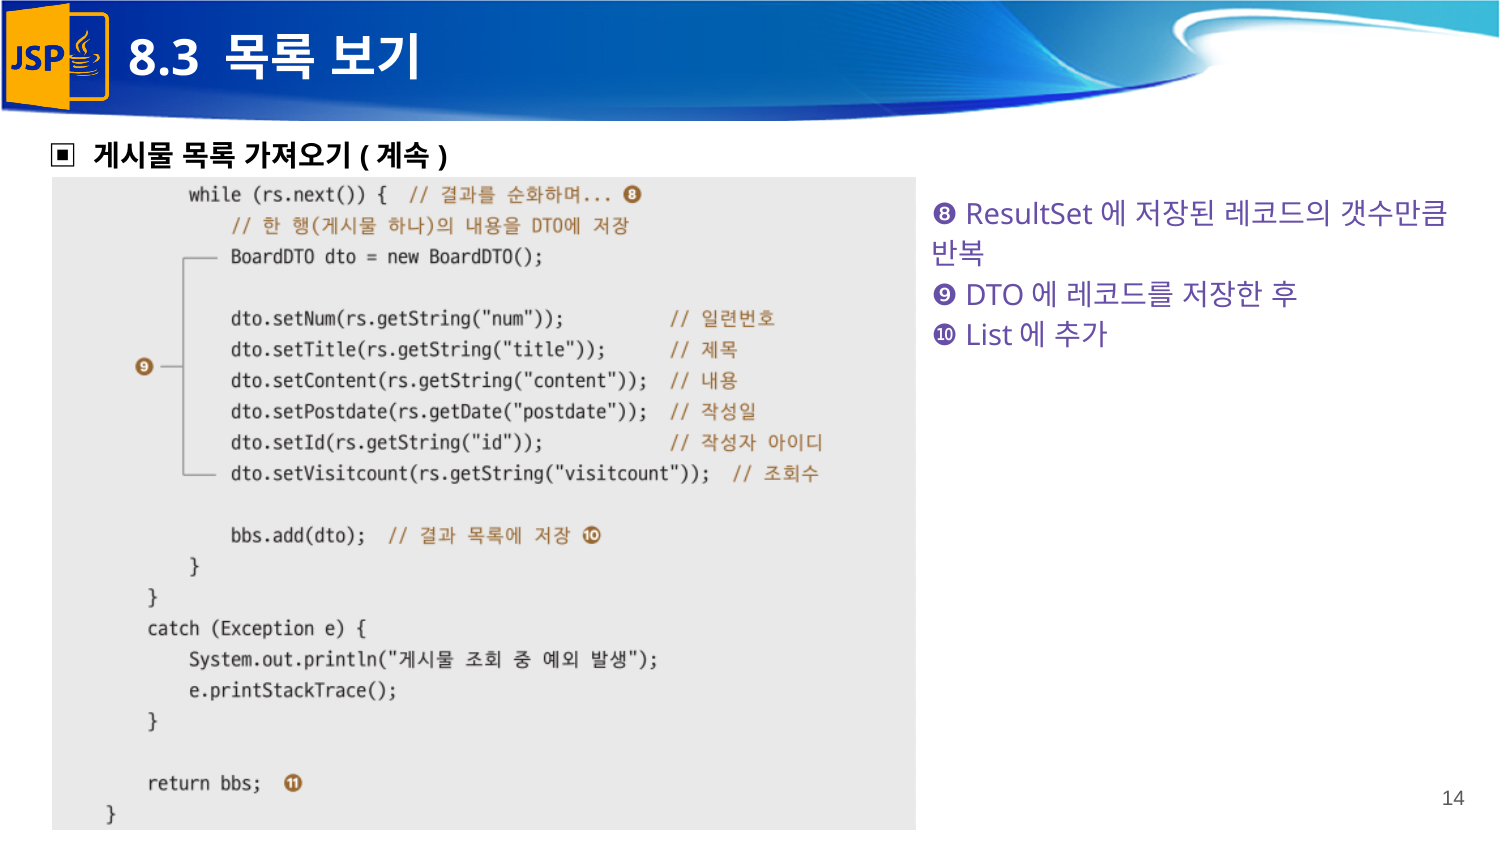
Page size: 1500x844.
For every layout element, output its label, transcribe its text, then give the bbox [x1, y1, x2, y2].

text_box ▣ 게시물 목록 가져오기(계속) [33, 117, 1432, 398]
title 8.3 목록 보기 [113, 10, 1500, 105]
picture [51, 177, 916, 830]
text_box ❽ ResultSet에 저장된 레코드의 갯수만큼 반복 ❾ DTO에 레코드를 저장한 후 ❿ List에 추가 [916, 175, 1497, 443]
picture [0, 0, 1500, 121]
slide_number ‹#› [1389, 764, 1480, 830]
